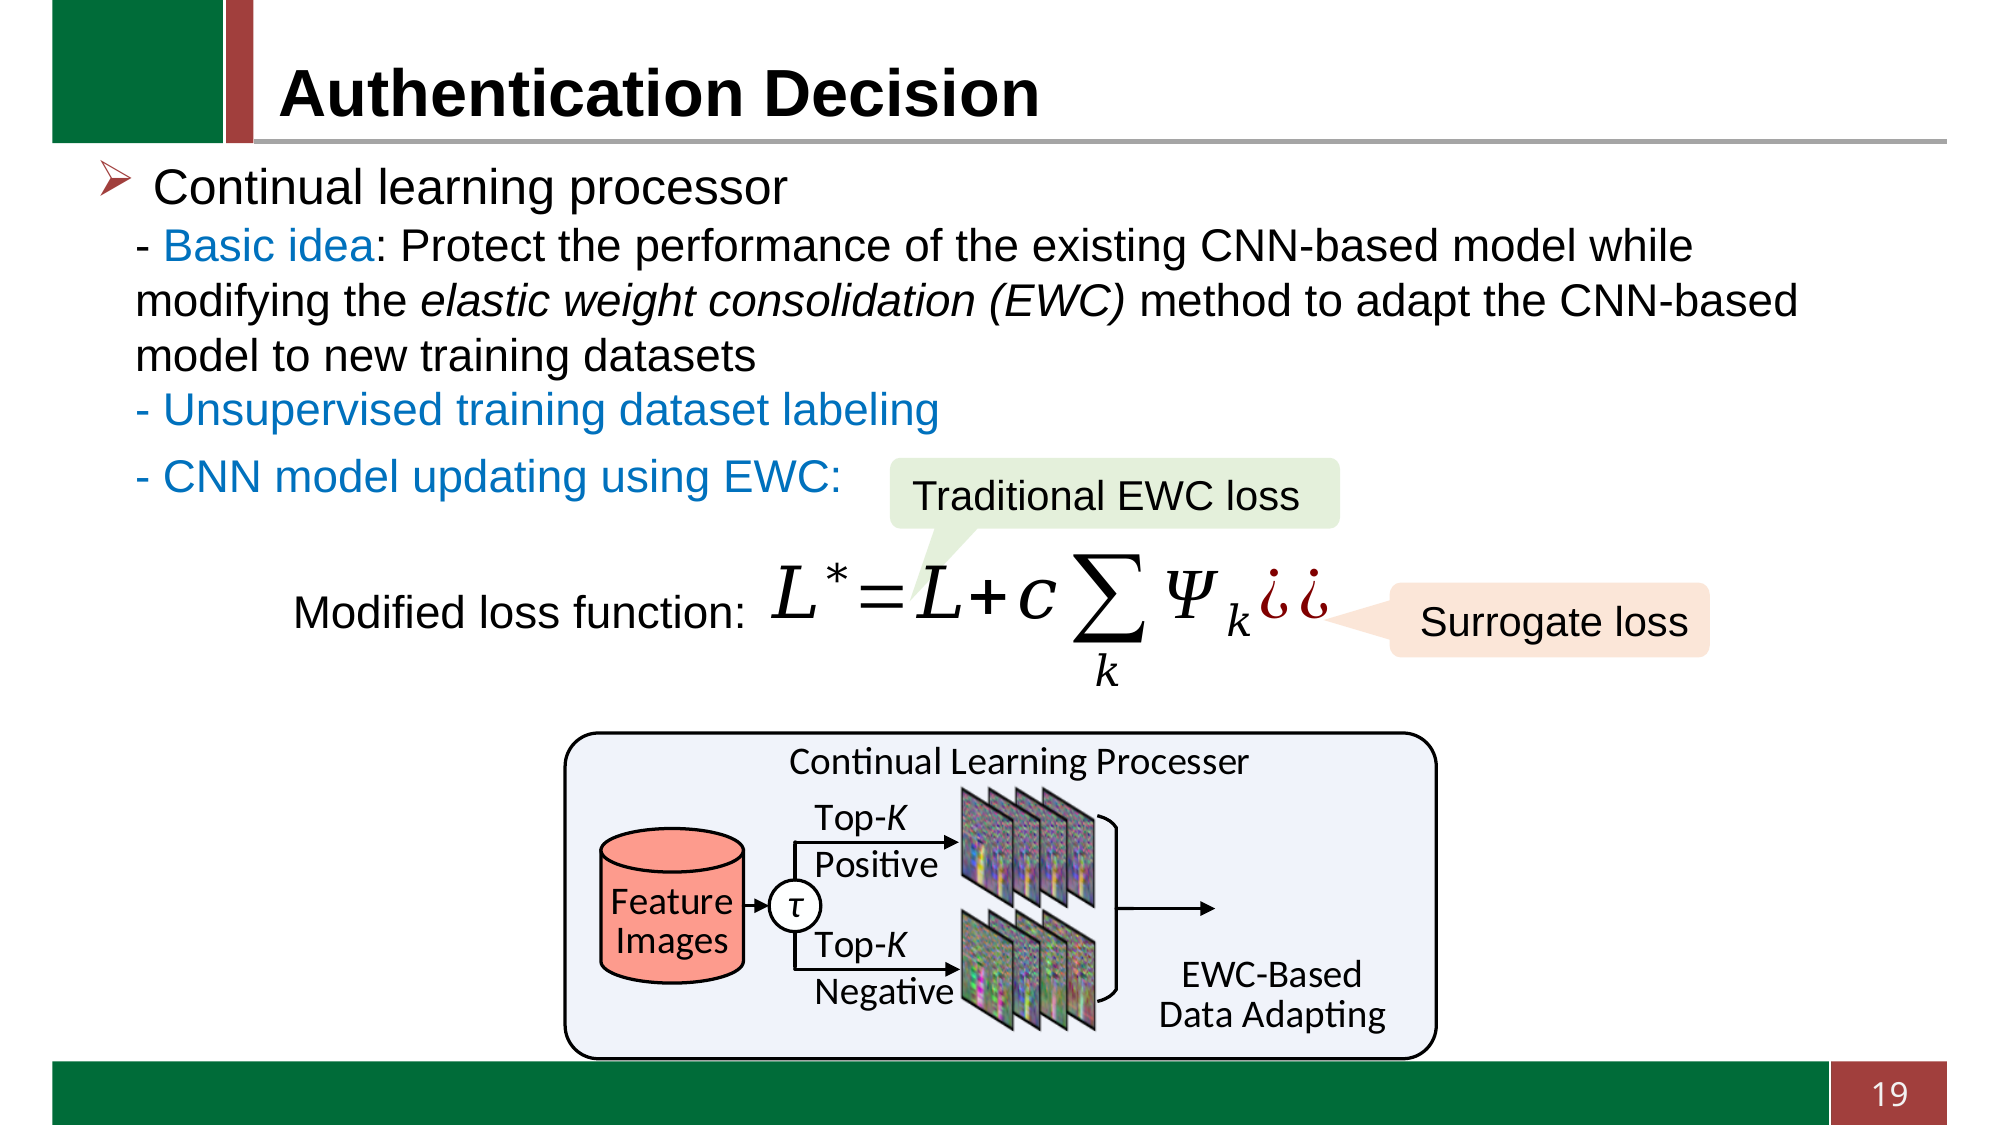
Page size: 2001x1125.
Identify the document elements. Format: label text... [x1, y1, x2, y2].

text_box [561, 725, 1439, 1061]
text_box Continual learning processor [81, 140, 1957, 222]
text_box - Unsupervised training dataset labeling - CNN model updating using EWC: [120, 372, 1880, 510]
text_box - Basic idea: Protect the performance of the existing CNN-based model while modifying the elastic weight consolidation (EWC) method to adapt the CNN-based model to new training datasets [120, 208, 1914, 389]
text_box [278, 546, 1335, 694]
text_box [889, 457, 1341, 602]
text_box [1335, 582, 1710, 658]
title Authentication Decision [263, 51, 1682, 139]
